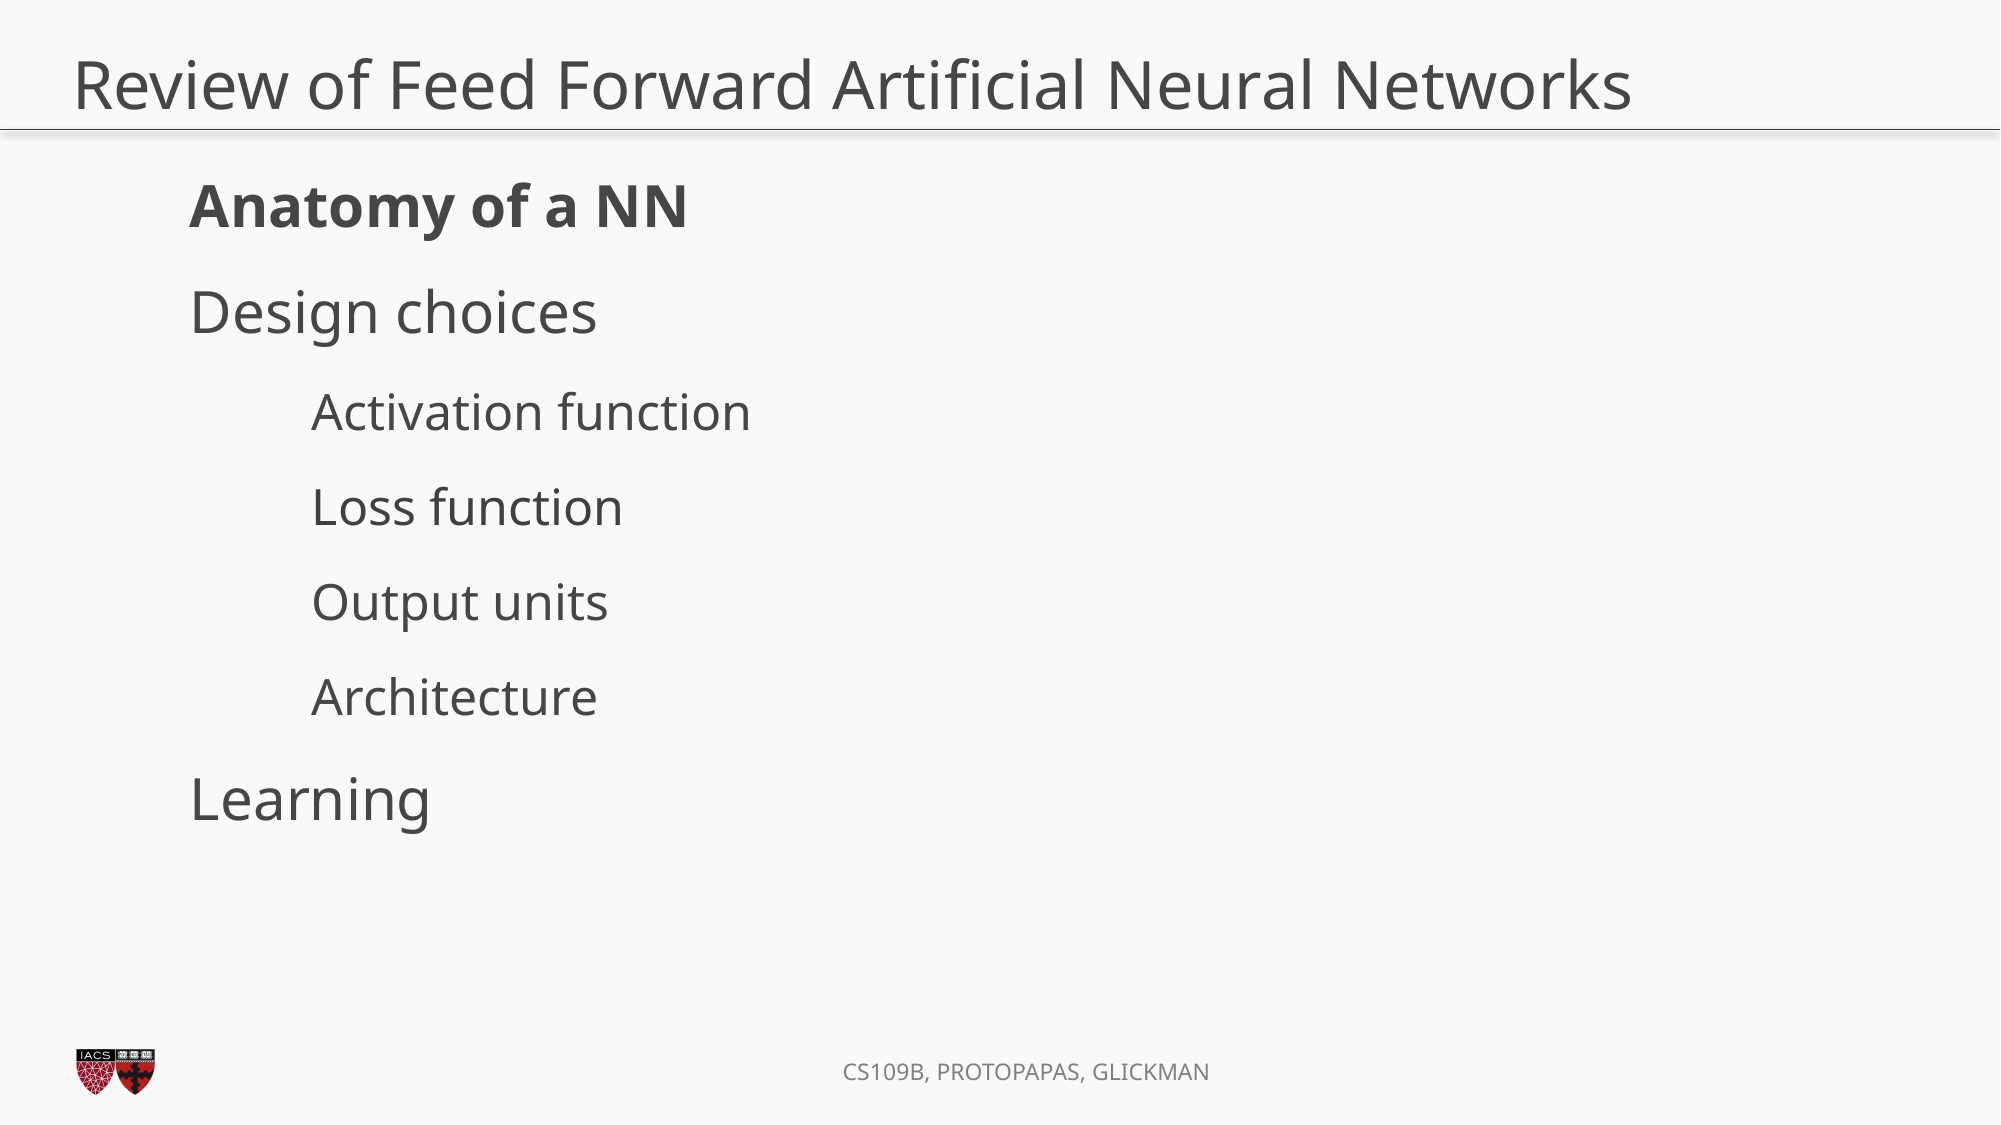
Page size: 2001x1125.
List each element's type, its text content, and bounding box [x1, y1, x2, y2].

title Review of Feed Forward Artificial Neural Networks [57, 35, 1943, 162]
list Anatomy of a NN Design choices Activation function Loss function Output units Architecture Learning [175, 161, 1870, 508]
picture [75, 1049, 155, 1095]
